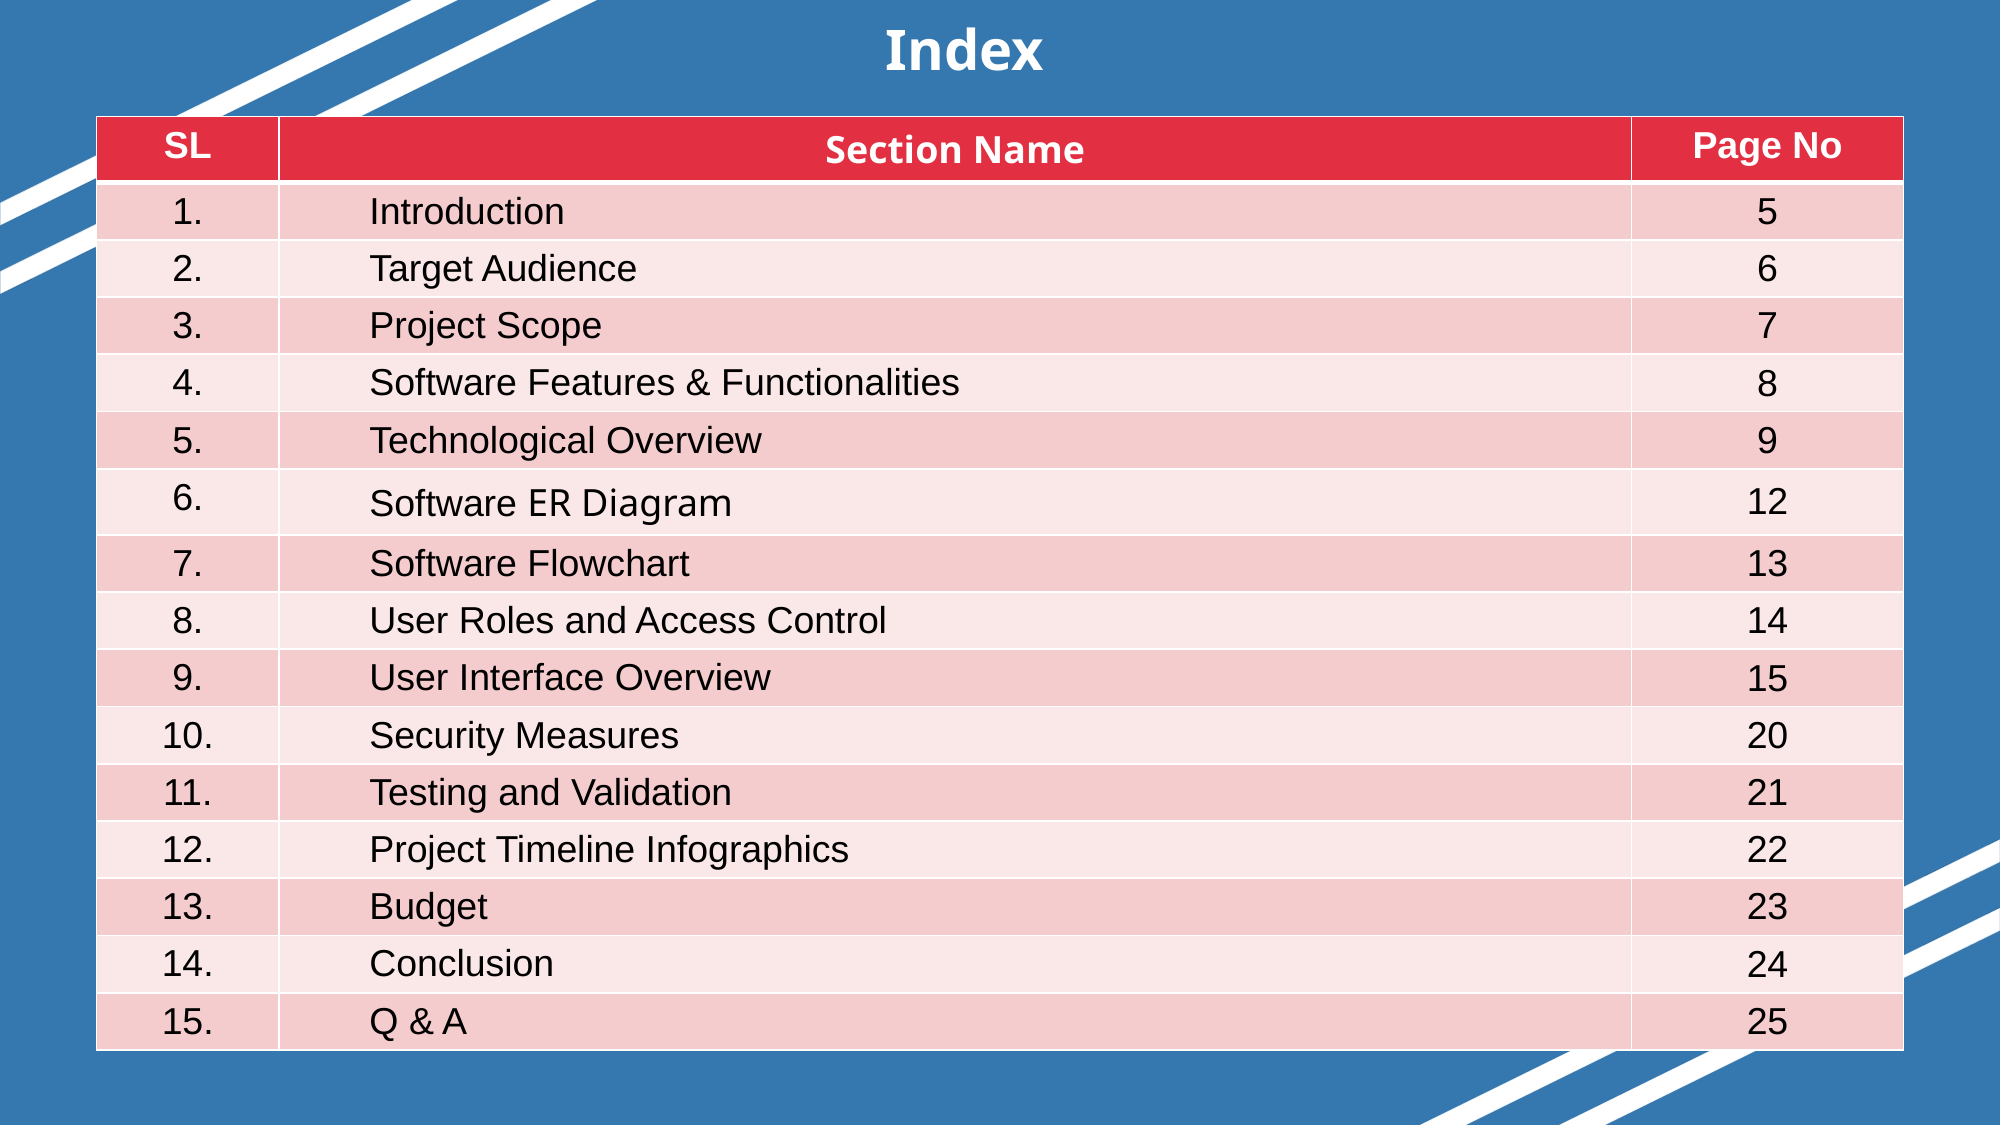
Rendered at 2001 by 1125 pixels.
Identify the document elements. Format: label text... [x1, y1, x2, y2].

table_cell 6 [1632, 241, 1903, 296]
table_header Page No [1632, 117, 1903, 180]
table_cell Introduction [280, 185, 1631, 239]
table_cell Project Scope [280, 298, 1631, 353]
table_cell 5 [1632, 185, 1903, 239]
table_cell 22 [1632, 822, 1903, 877]
table_header SL [97, 117, 278, 180]
table_cell 8. [97, 593, 278, 648]
table_cell Software ER Diagram [280, 470, 1631, 534]
table_cell Project Timeline Infographics [280, 822, 1631, 877]
table_cell 13 [1632, 536, 1903, 591]
table_cell 9 [1632, 412, 1903, 468]
table_cell 6. [97, 470, 278, 534]
table_cell 14 [1632, 593, 1903, 648]
table_cell 24 [1632, 936, 1903, 992]
table_cell 12 [1632, 470, 1903, 534]
table_cell 13. [97, 879, 278, 935]
table_cell 14. [97, 936, 278, 992]
table_cell Budget [280, 879, 1631, 935]
table_cell 15 [1632, 650, 1903, 706]
picture [0, 0, 2000, 1125]
table_cell 12. [97, 822, 278, 877]
text_box Index [845, 10, 1084, 87]
table_cell 23 [1632, 879, 1903, 935]
table_cell User Roles and Access Control [280, 593, 1631, 648]
table_cell 1. [97, 185, 278, 239]
table_cell 7 [1632, 298, 1903, 353]
table_cell 7. [97, 536, 278, 591]
table_cell Q & A [280, 994, 1631, 1049]
table_cell 15. [97, 994, 278, 1049]
table_cell 9. [97, 650, 278, 706]
table_cell 8 [1632, 355, 1903, 411]
table_cell 4. [97, 355, 278, 411]
table_cell 11. [97, 765, 278, 820]
table_cell 3. [97, 298, 278, 353]
table_cell Security Measures [280, 707, 1631, 763]
table_cell Testing and Validation [280, 765, 1631, 820]
table_cell 5. [97, 412, 278, 468]
table_cell 10. [97, 707, 278, 763]
table_cell 25 [1632, 994, 1903, 1049]
table_cell 20 [1632, 707, 1903, 763]
table_cell Software Flowchart [280, 536, 1631, 591]
table_cell Target Audience [280, 241, 1631, 296]
table_cell Software Features & Functionalities [280, 355, 1631, 411]
table_cell Conclusion [280, 936, 1631, 992]
table_header Section Name [280, 117, 1631, 180]
table_cell 2. [97, 241, 278, 296]
table_cell User Interface Overview [280, 650, 1631, 706]
table_cell 21 [1632, 765, 1903, 820]
table_cell Technological Overview [280, 412, 1631, 468]
